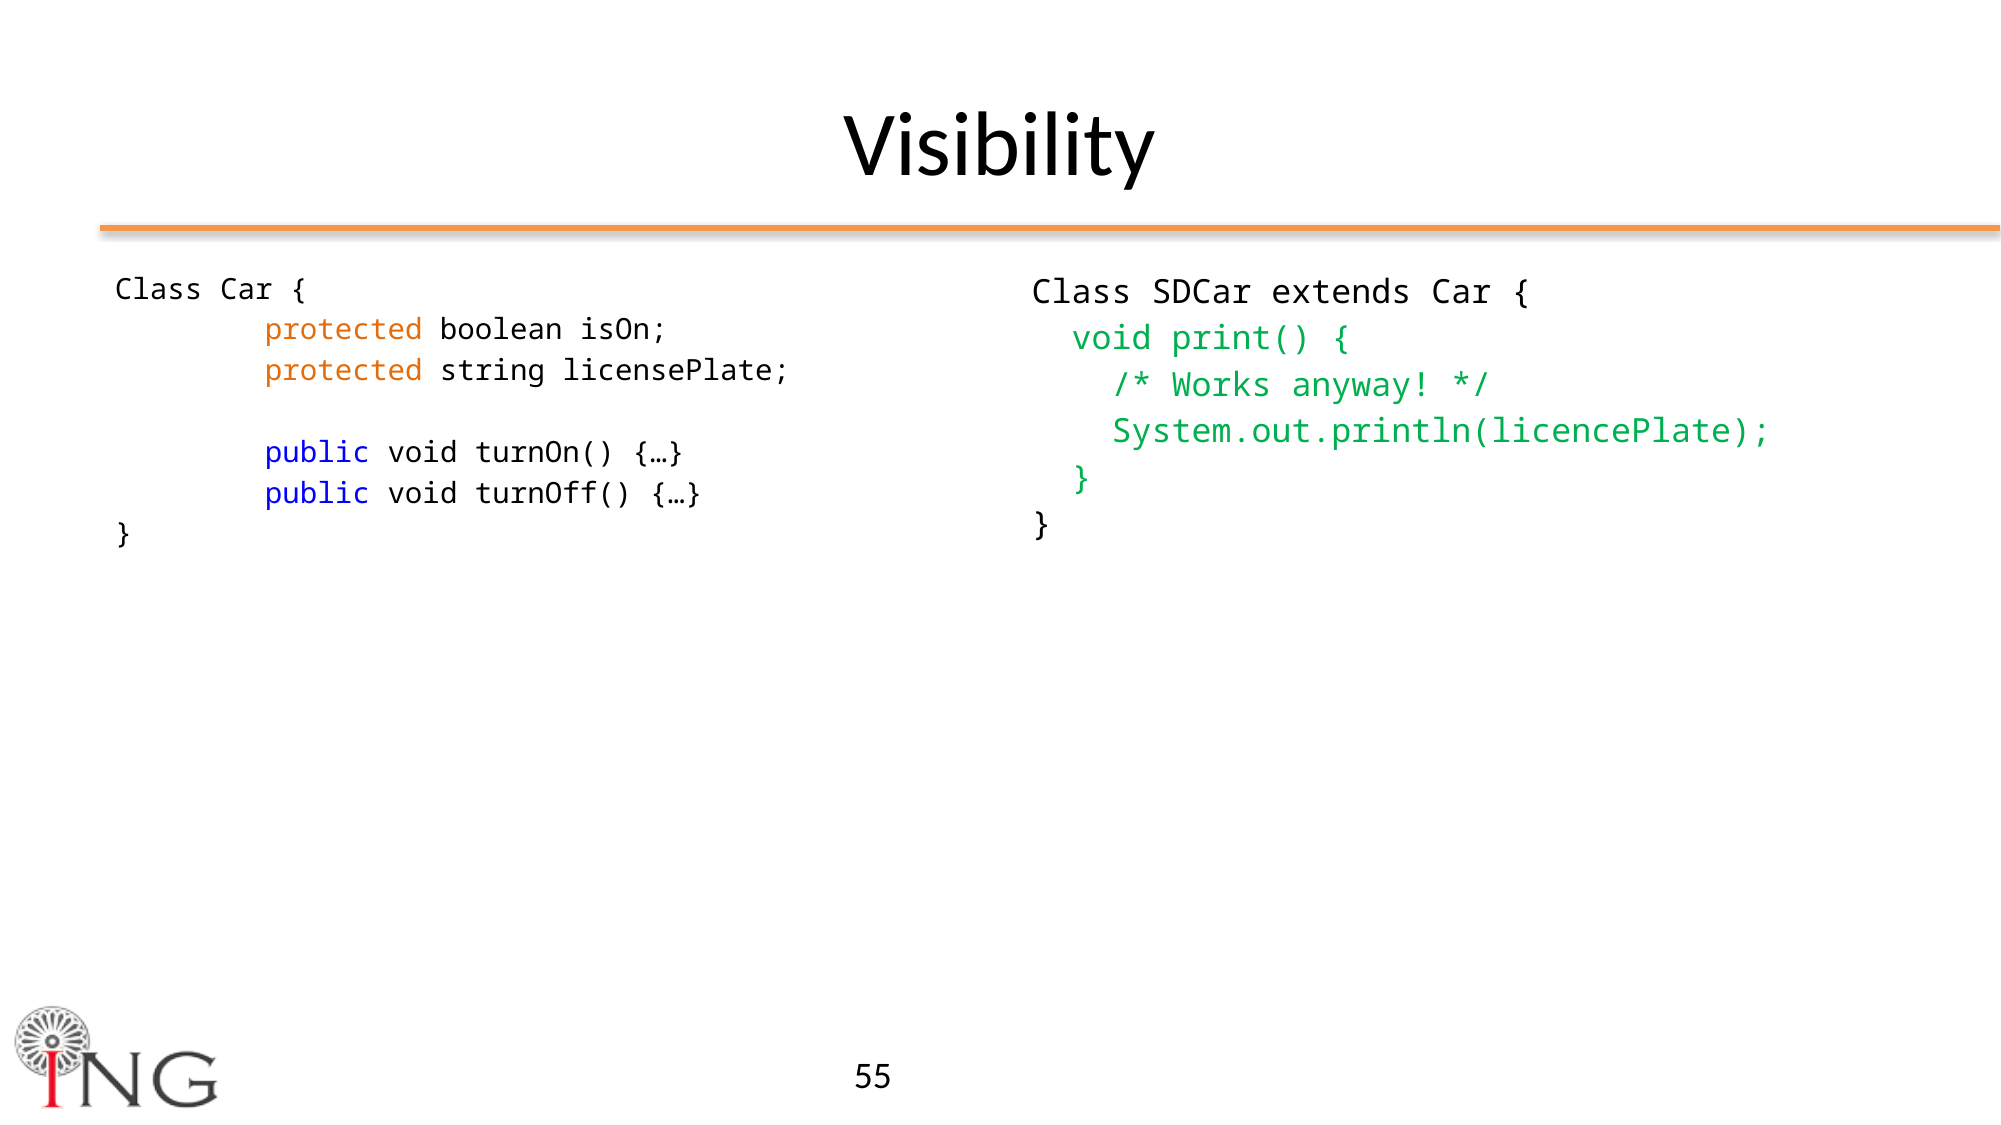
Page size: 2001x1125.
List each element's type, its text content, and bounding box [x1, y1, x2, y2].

picture [0, 987, 244, 1125]
title Visibility [99, 45, 1900, 233]
list Class SDCar extends Car { void print() { /* Works anyway! */ System.out.println(licencePlate); } } [1016, 262, 1900, 1005]
list Class Car { protected boolean isOn; protected string licensePlate; public void turnOn() {…} public void turnOff() {…} } [99, 262, 984, 1005]
slide_number 55 [839, 1043, 1900, 1104]
